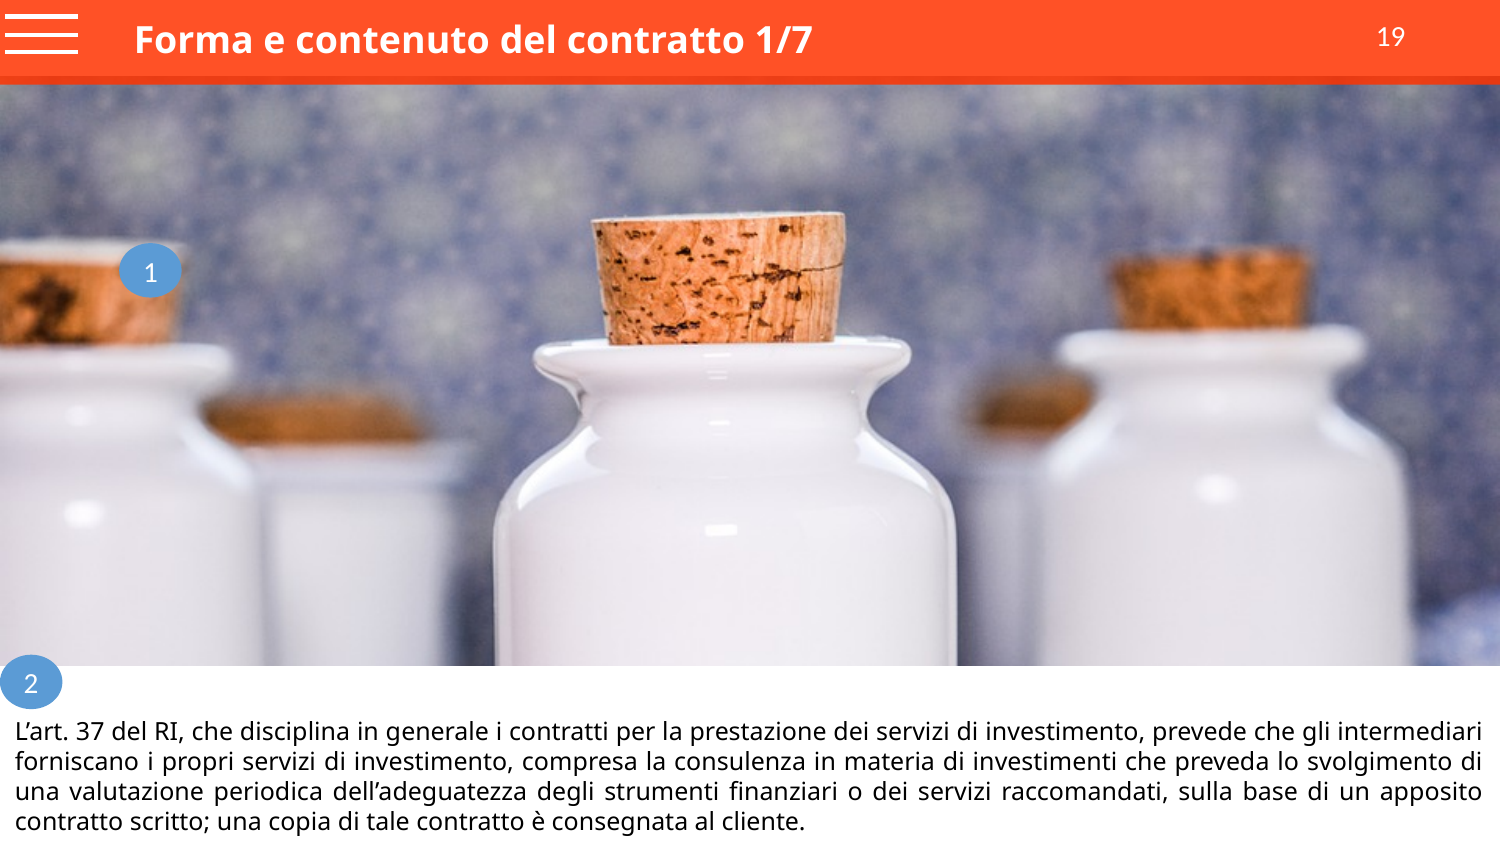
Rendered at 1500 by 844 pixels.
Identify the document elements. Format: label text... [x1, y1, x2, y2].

text_box L’art. 37 del RI, che disciplina in generale i contratti per la prestazione dei servizi di investimento, prevede che gli intermediari forniscano i propri servizi di investimento, compresa la consulenza in materia di investimenti che preveda lo svolgimento di una valutazione periodica dell’adeguatezza degli strumenti finanziari o dei servizi raccomandati, sulla base di un apposito contratto scritto; una copia di tale contratto è consegnata al cliente. [0, 677, 1500, 844]
picture [0, 85, 1500, 666]
text_box 2 [0, 666, 64, 711]
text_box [0, 0, 1500, 85]
